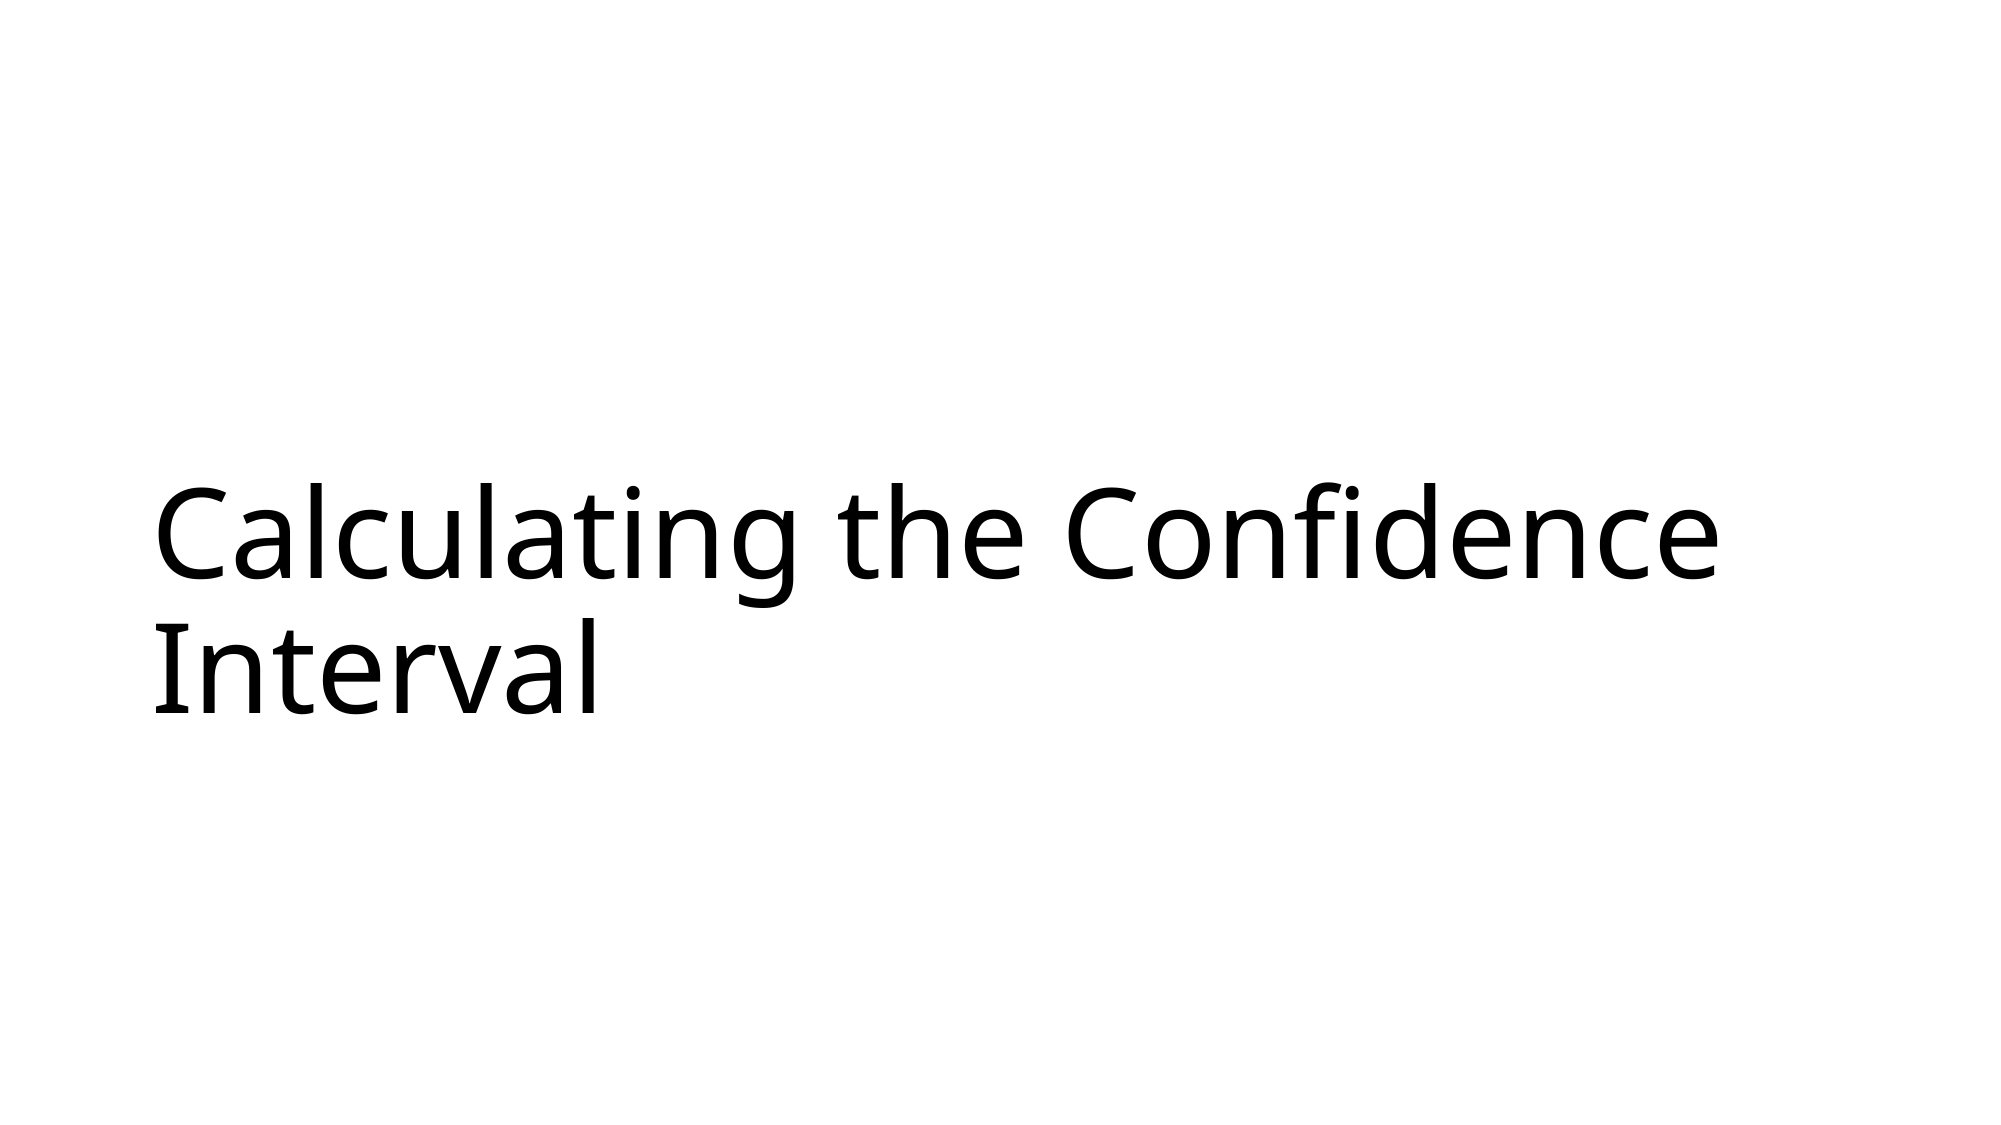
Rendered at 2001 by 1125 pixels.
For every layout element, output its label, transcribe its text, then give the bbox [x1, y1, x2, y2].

title Calculating the Confidence Interval [136, 280, 1862, 749]
